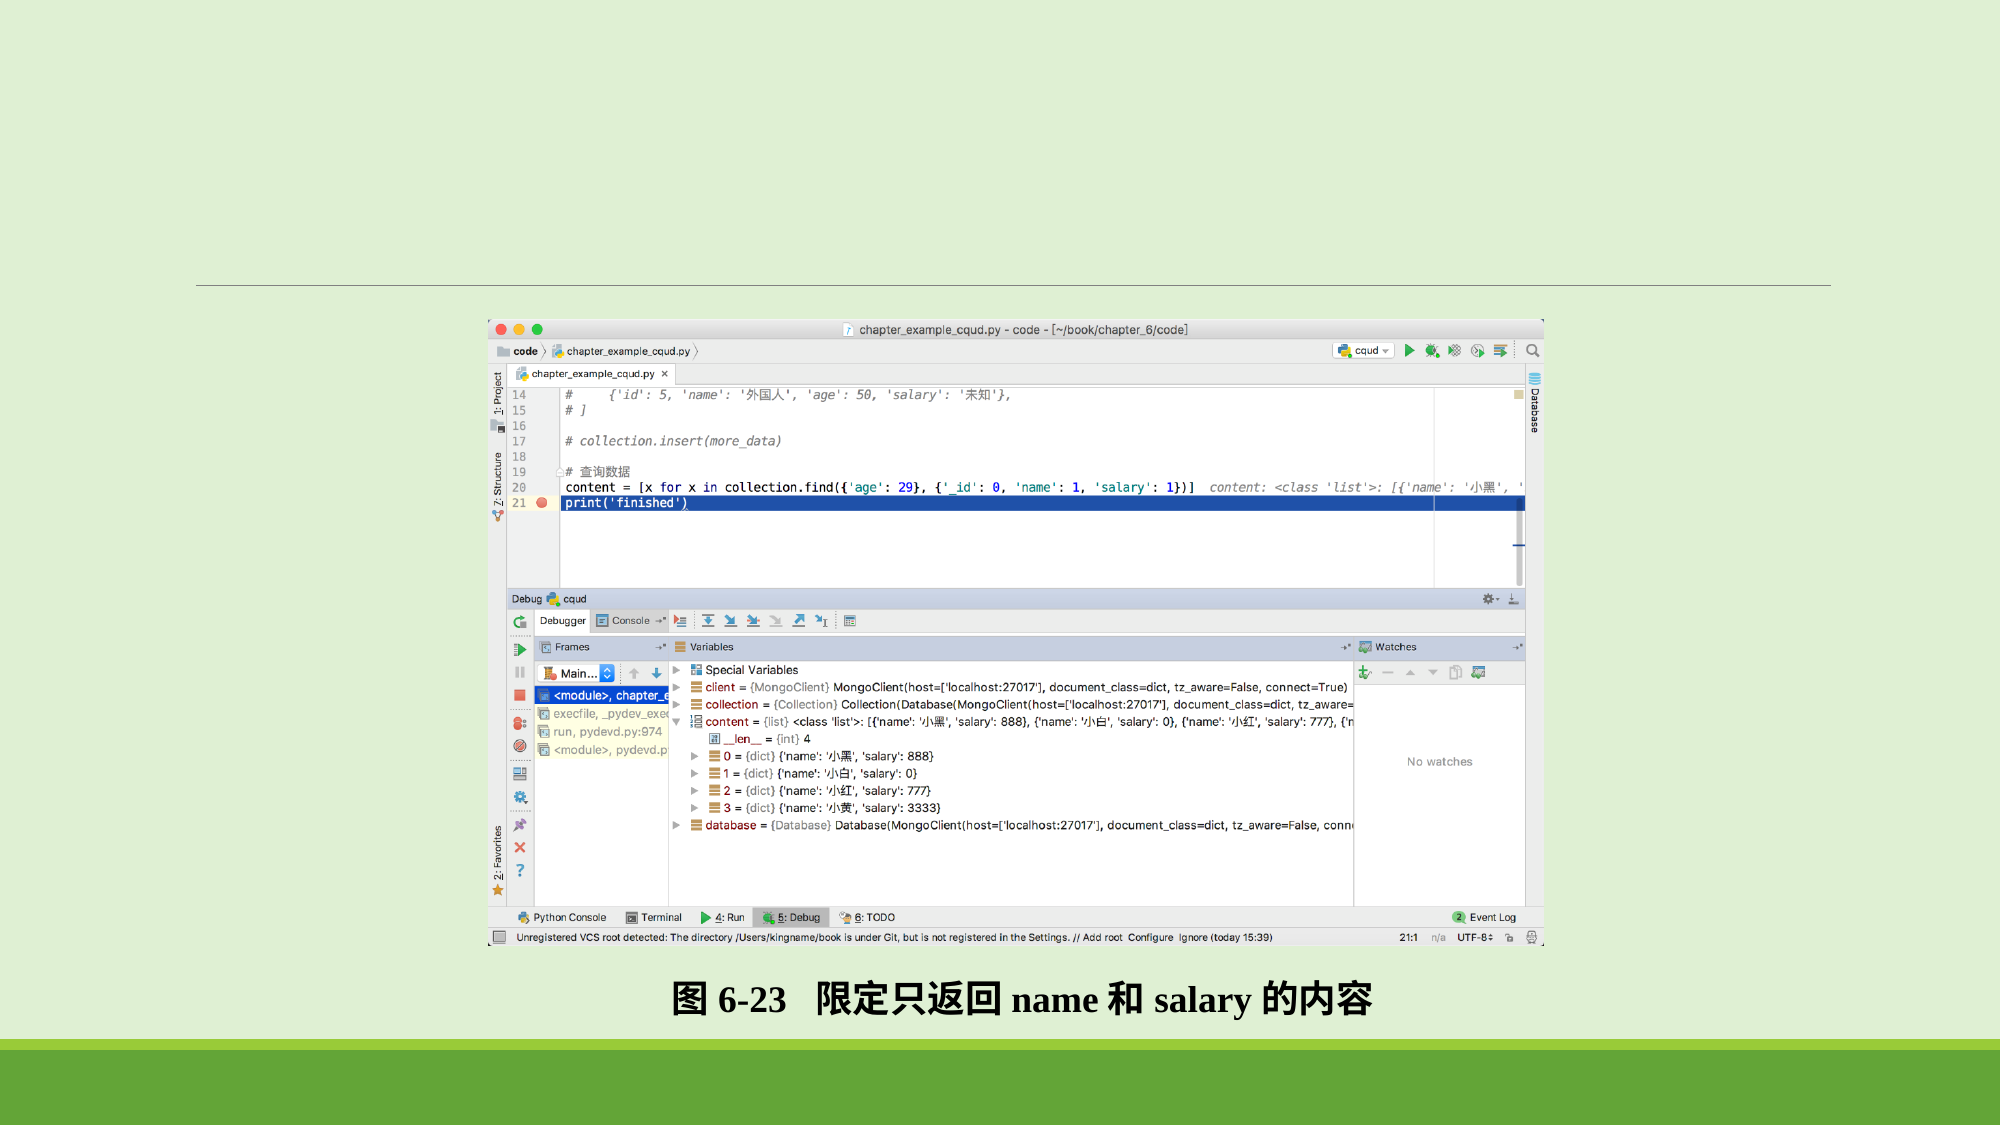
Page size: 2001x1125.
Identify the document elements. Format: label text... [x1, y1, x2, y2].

picture [488, 318, 1545, 946]
text_box 图6-23 限定只返回name和salary的内容 [656, 967, 1389, 1028]
